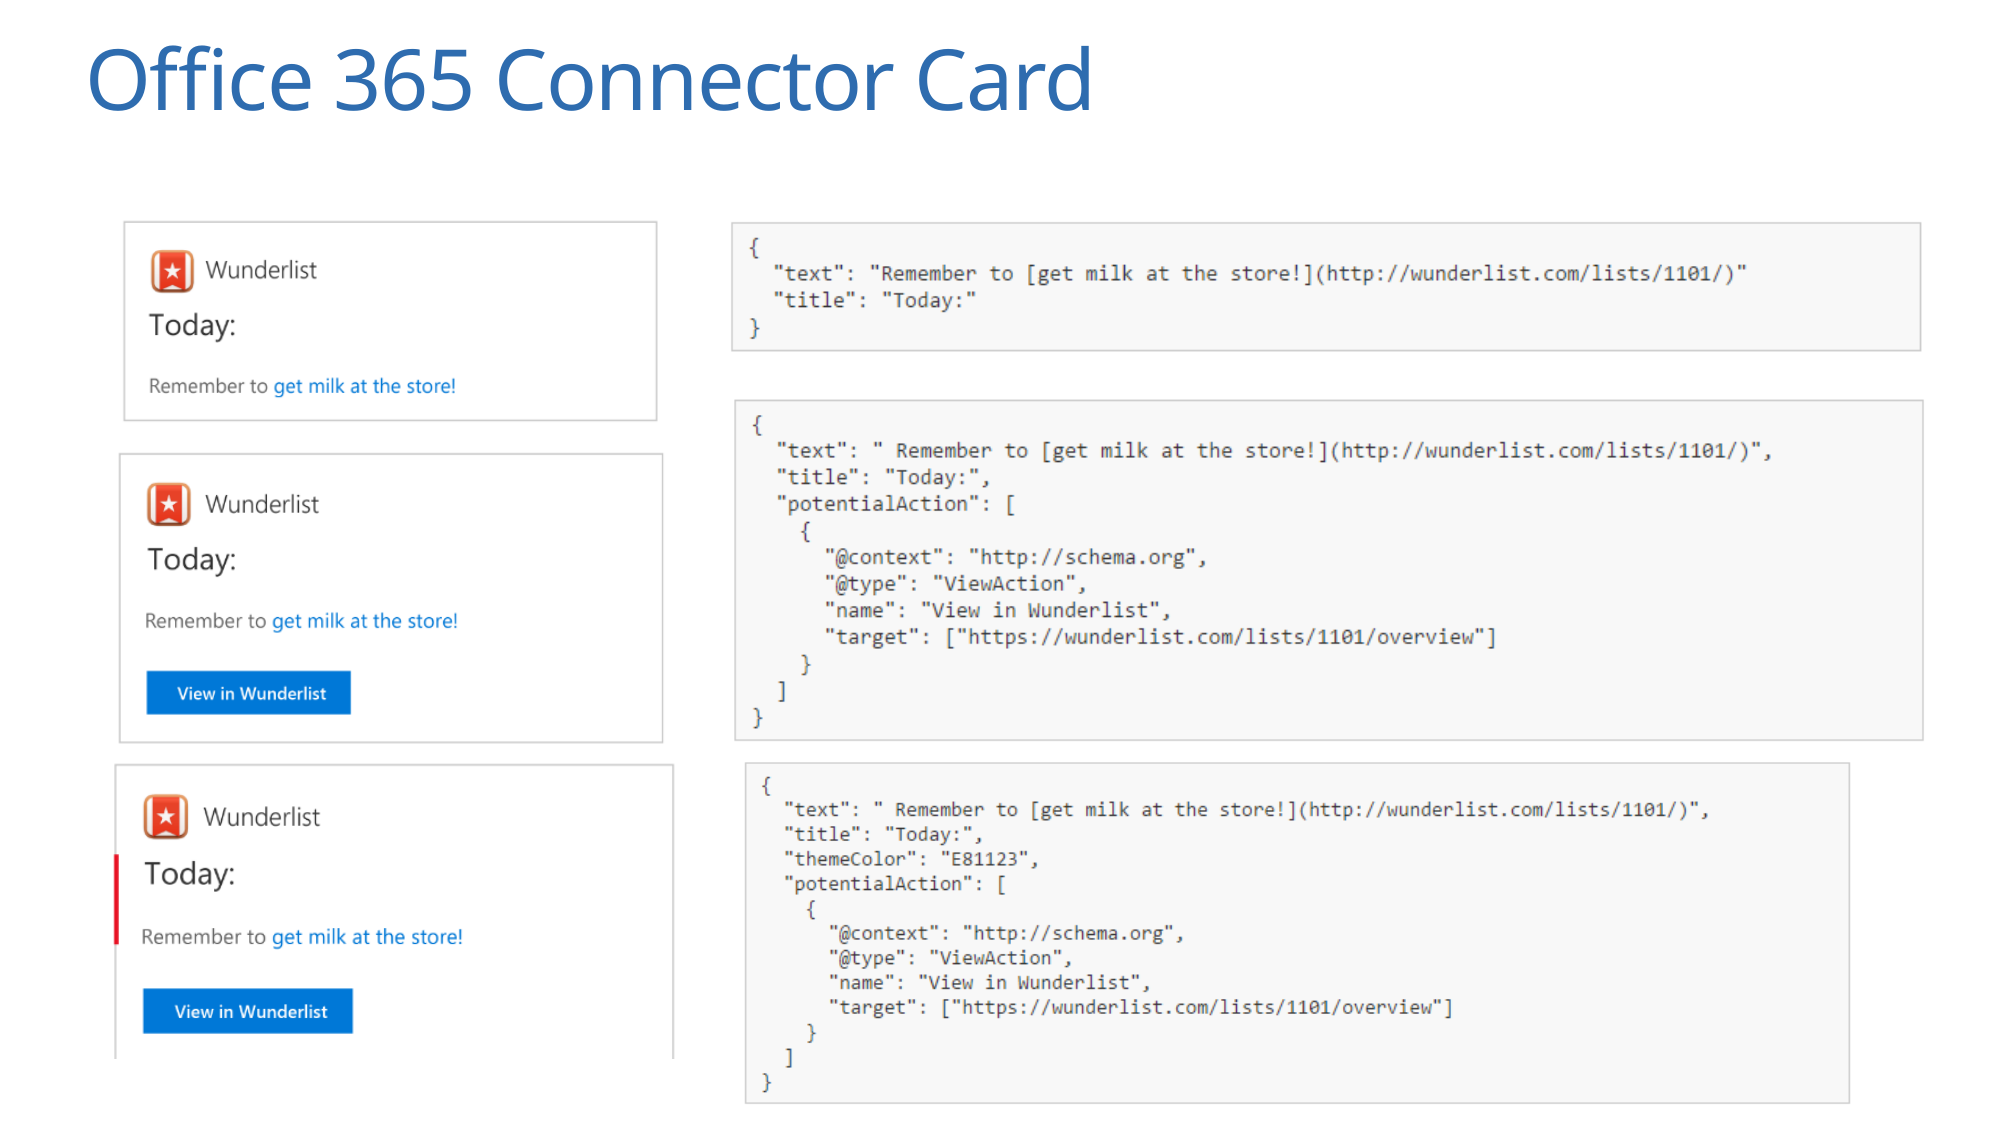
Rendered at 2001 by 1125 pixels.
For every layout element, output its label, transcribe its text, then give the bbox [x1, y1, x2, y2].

picture [110, 761, 688, 1059]
picture [718, 213, 1931, 358]
picture [718, 377, 1936, 1107]
title Office 365 Connector Card [85, 37, 1915, 161]
picture [115, 212, 672, 432]
picture [110, 443, 672, 749]
